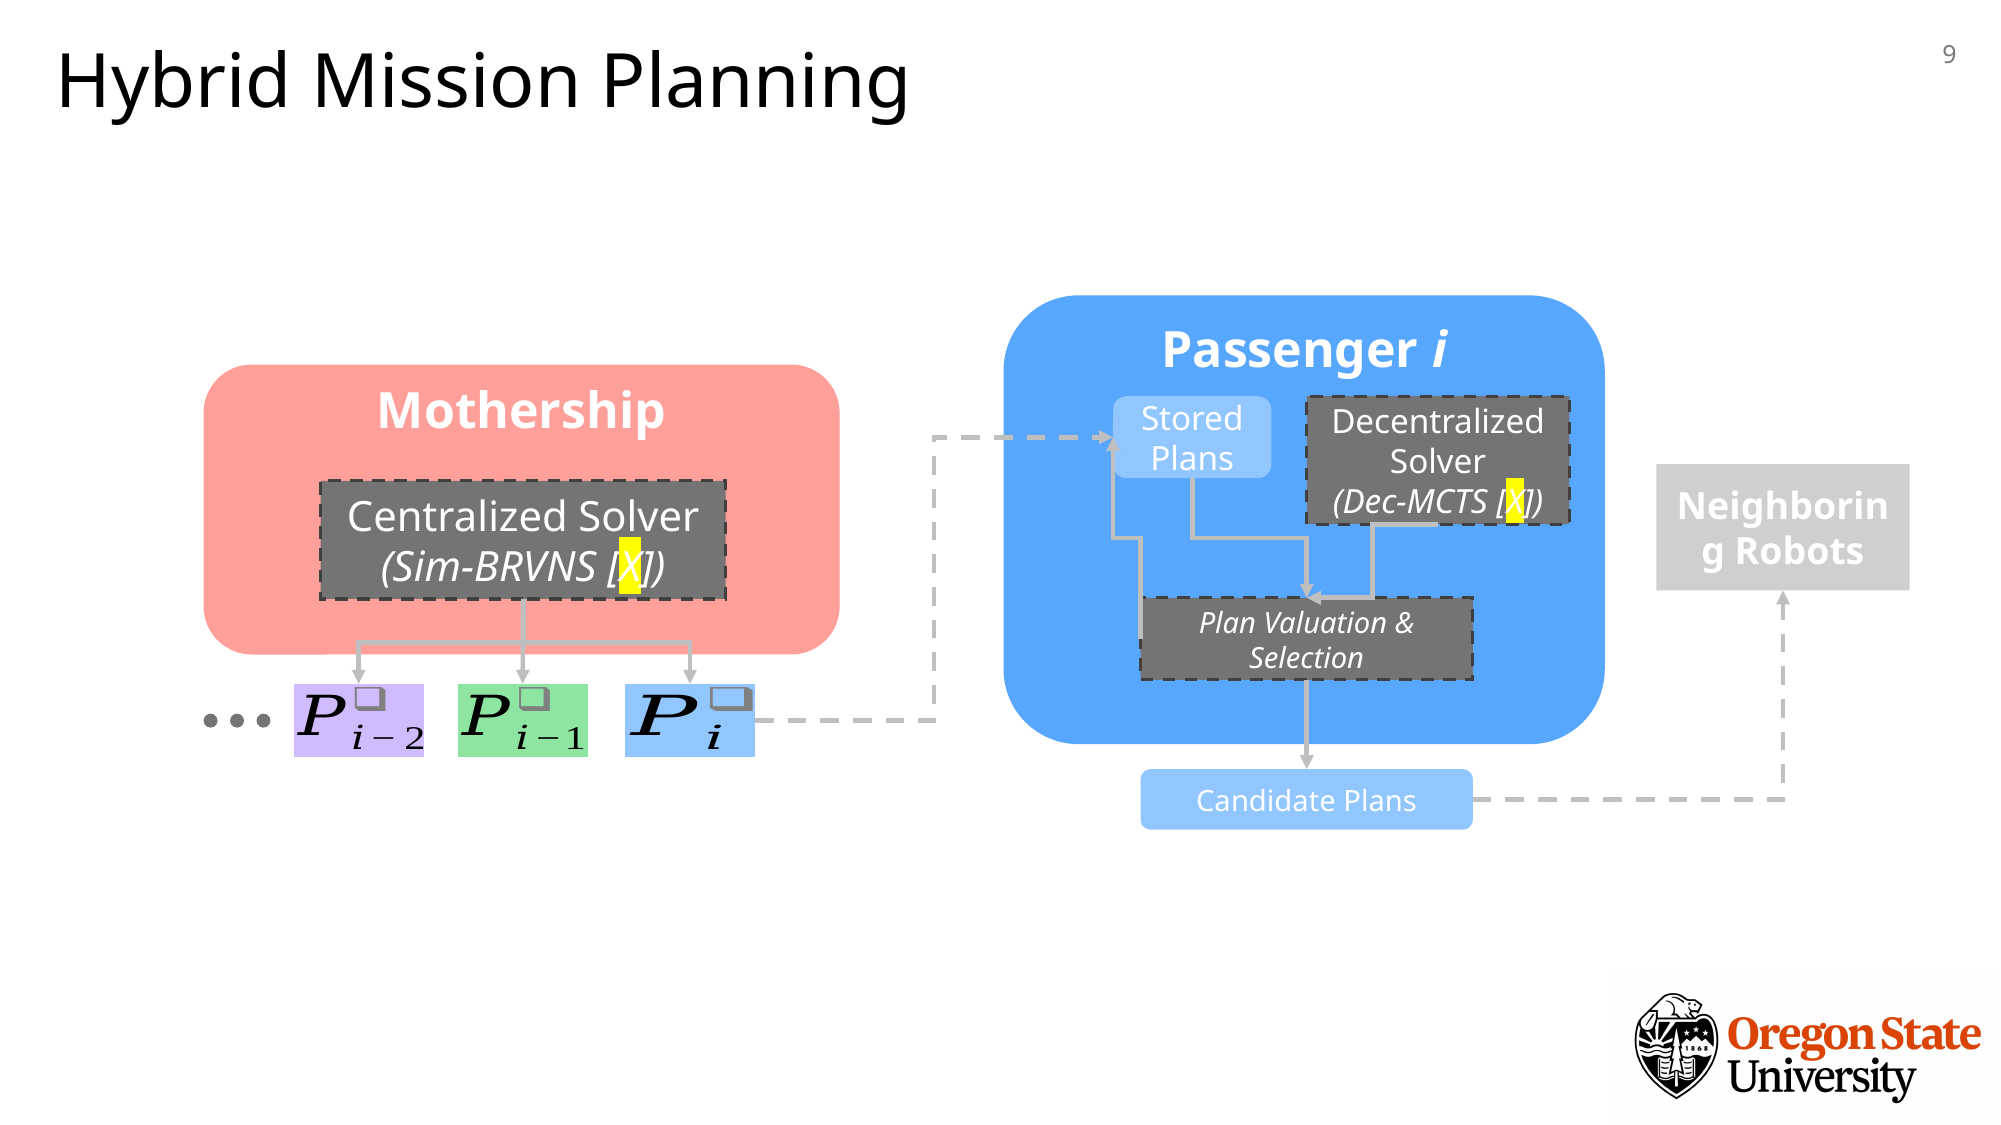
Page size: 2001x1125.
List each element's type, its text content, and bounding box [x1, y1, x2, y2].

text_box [203, 364, 841, 758]
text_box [754, 436, 1114, 722]
slide_number 9 [1747, 25, 1972, 86]
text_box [1003, 294, 1911, 831]
text_box Hybrid Mission Planning [40, 25, 1747, 130]
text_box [1472, 589, 1784, 800]
picture [1614, 970, 2000, 1125]
